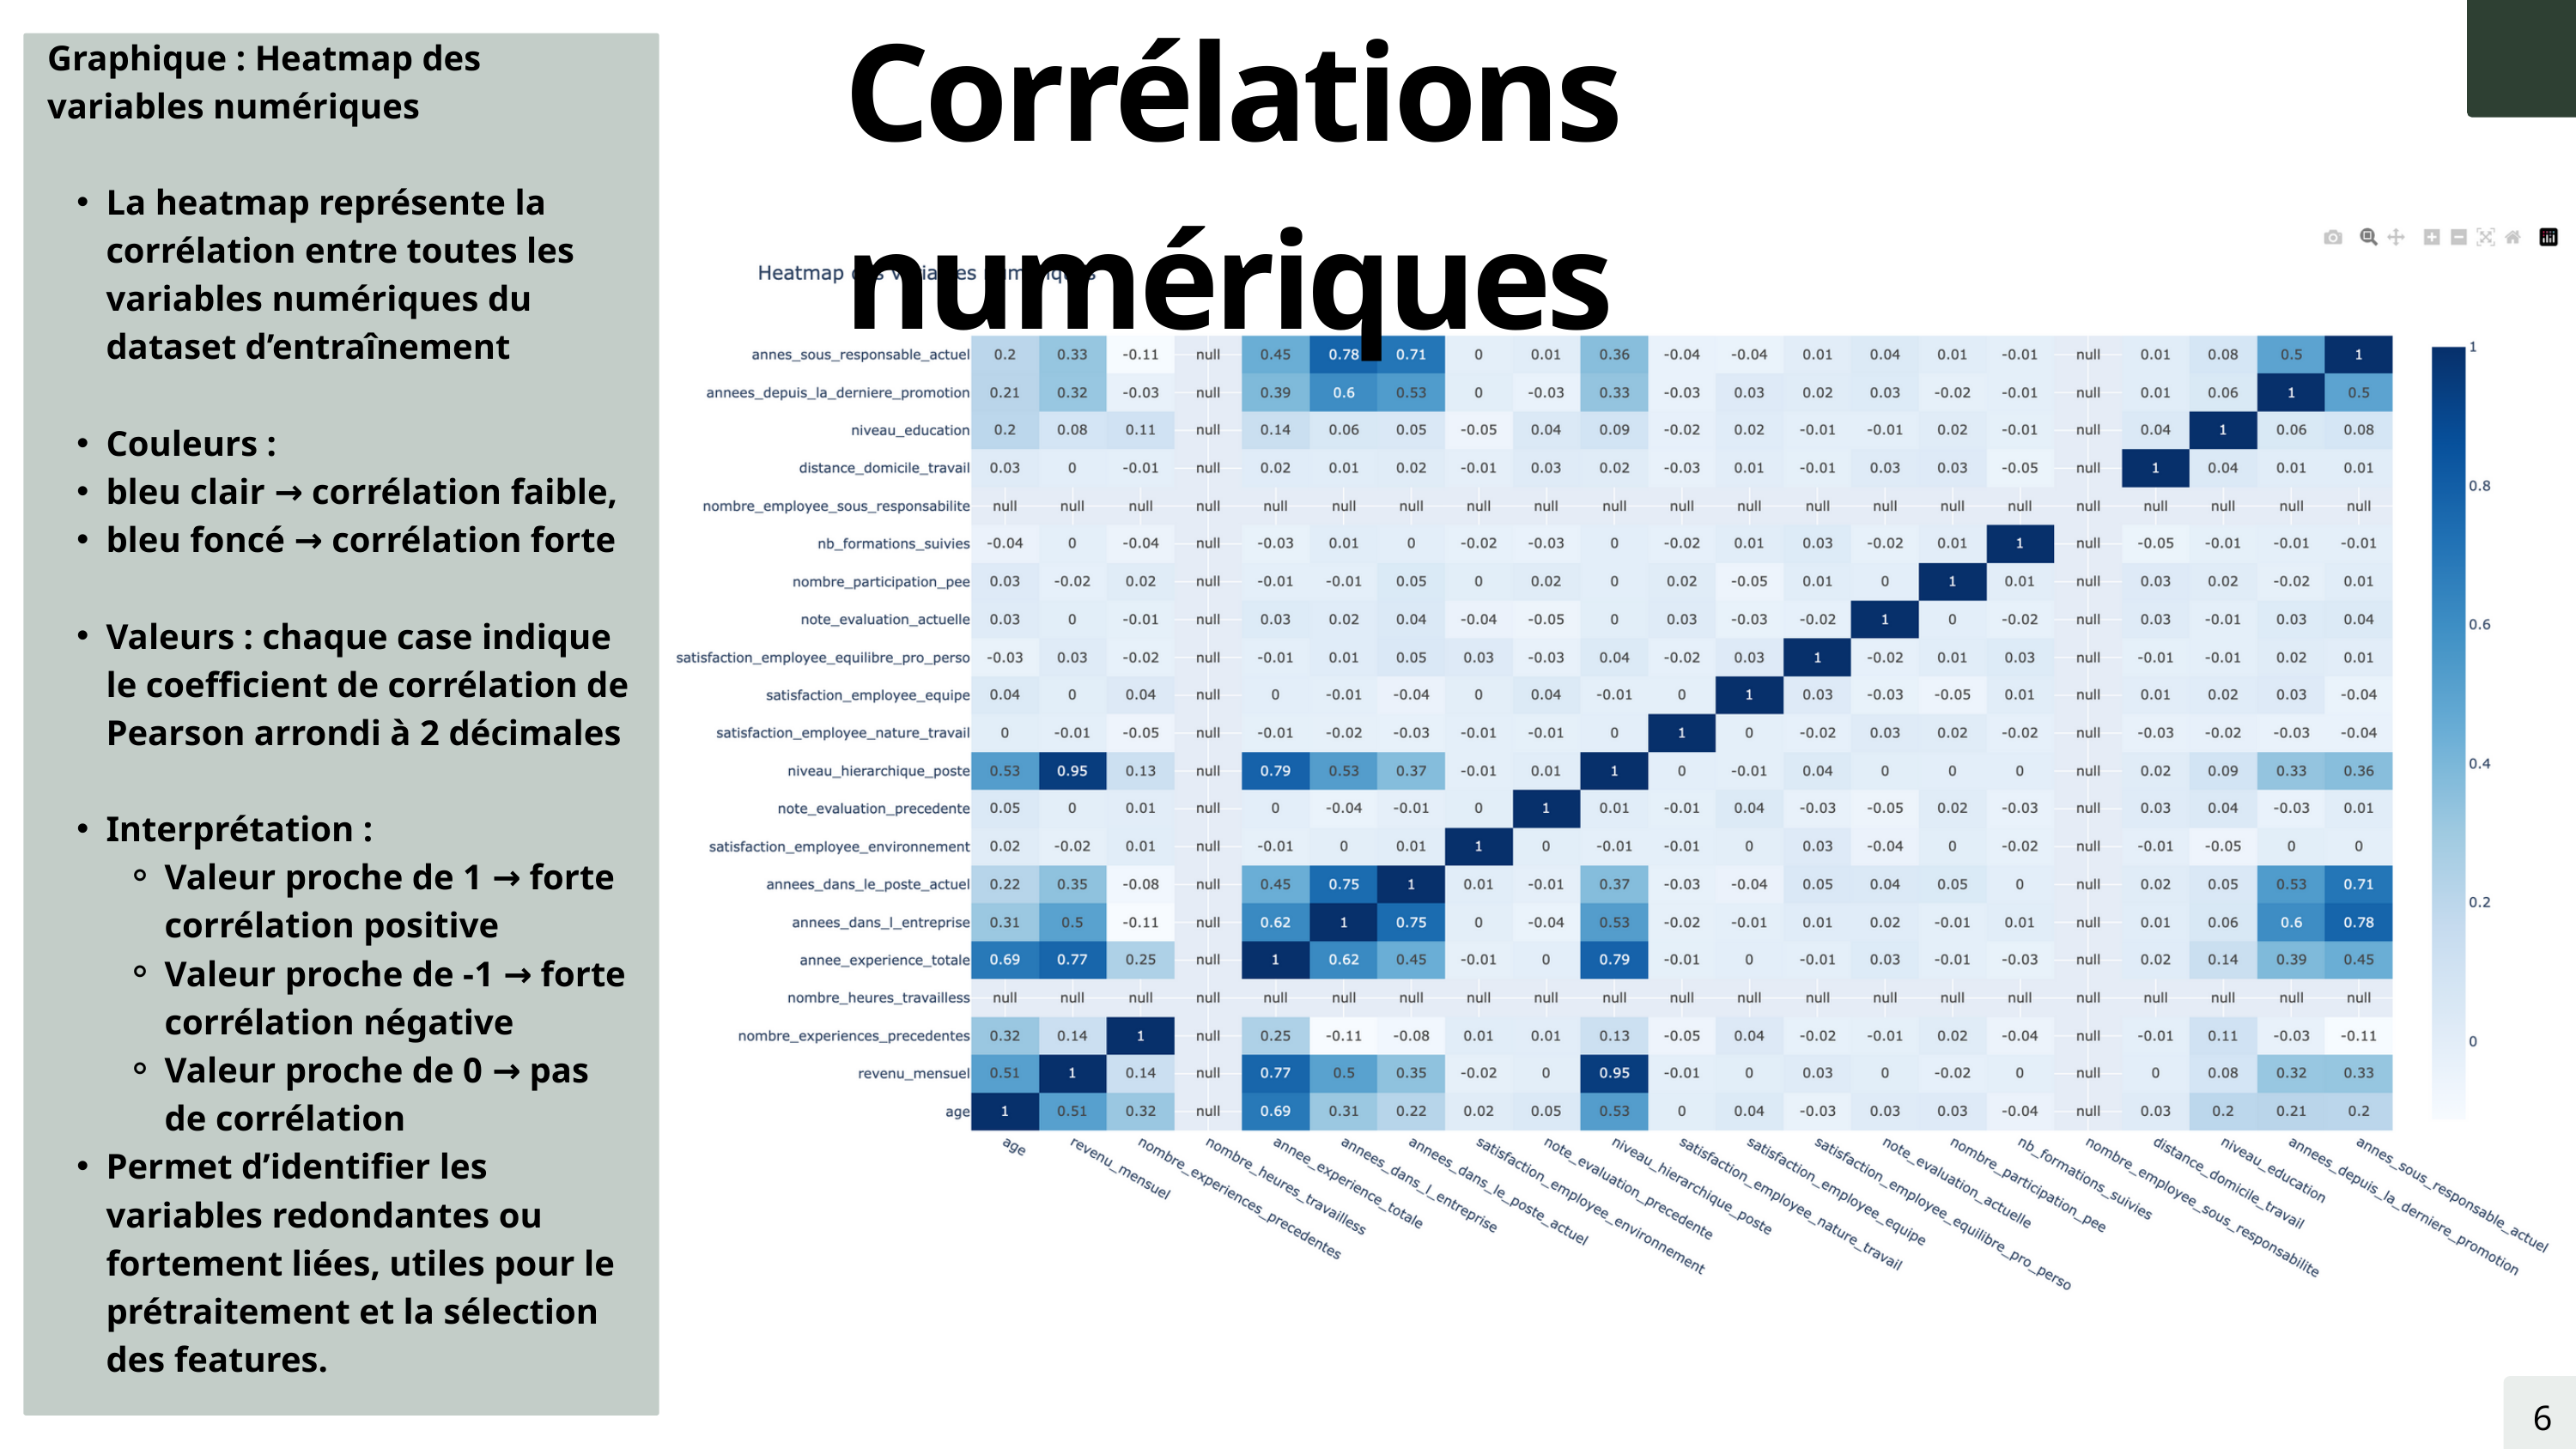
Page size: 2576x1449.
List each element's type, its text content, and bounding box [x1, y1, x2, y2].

text_box Graphique : Heatmap des variables numériques La heatmap représente la corrélation entre toutes les variables numériques du dataset d’entraînement Couleurs : bleu clair → corrélation faible, bleu foncé → corrélation forte Valeurs : chaque case indique le coefficient de corrélation de Pearson arrondi à 2 décimales Interprétation : Valeur proche de 1 → forte corrélation positive Valeur proche de -1 → forte corrélation négative Valeur proche de 0 → pas de corrélation Permet d’identifier les variables redondantes ou fortement liées, utiles pour le prétraitement et la sélection des features. [47, 28, 635, 405]
text_box Corrélations numériques [844, 0, 2399, 356]
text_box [0, 406, 1033, 1043]
text_box [664, 227, 2565, 1304]
text_box Graphique : Heatmap des variables numériques La heatmap représente la corrélation entre toutes les variables numériques du dataset d’entraînement Couleurs : bleu clair → corrélation faible, bleu foncé → corrélation forte Valeurs : chaque case indique le coefficient de corrélation de Pearson arrondi à 2 décimales Interprétation : Valeur proche de 1 → forte corrélation positive Valeur proche de -1 → forte corrélation négative Valeur proche de 0 → pas de corrélation Permet d’identifier les variables redondantes ou fortement liées, utiles pour le prétraitement et la sélection des features. [47, 1052, 635, 1428]
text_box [2503, 1375, 2576, 1449]
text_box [2466, 0, 2576, 118]
